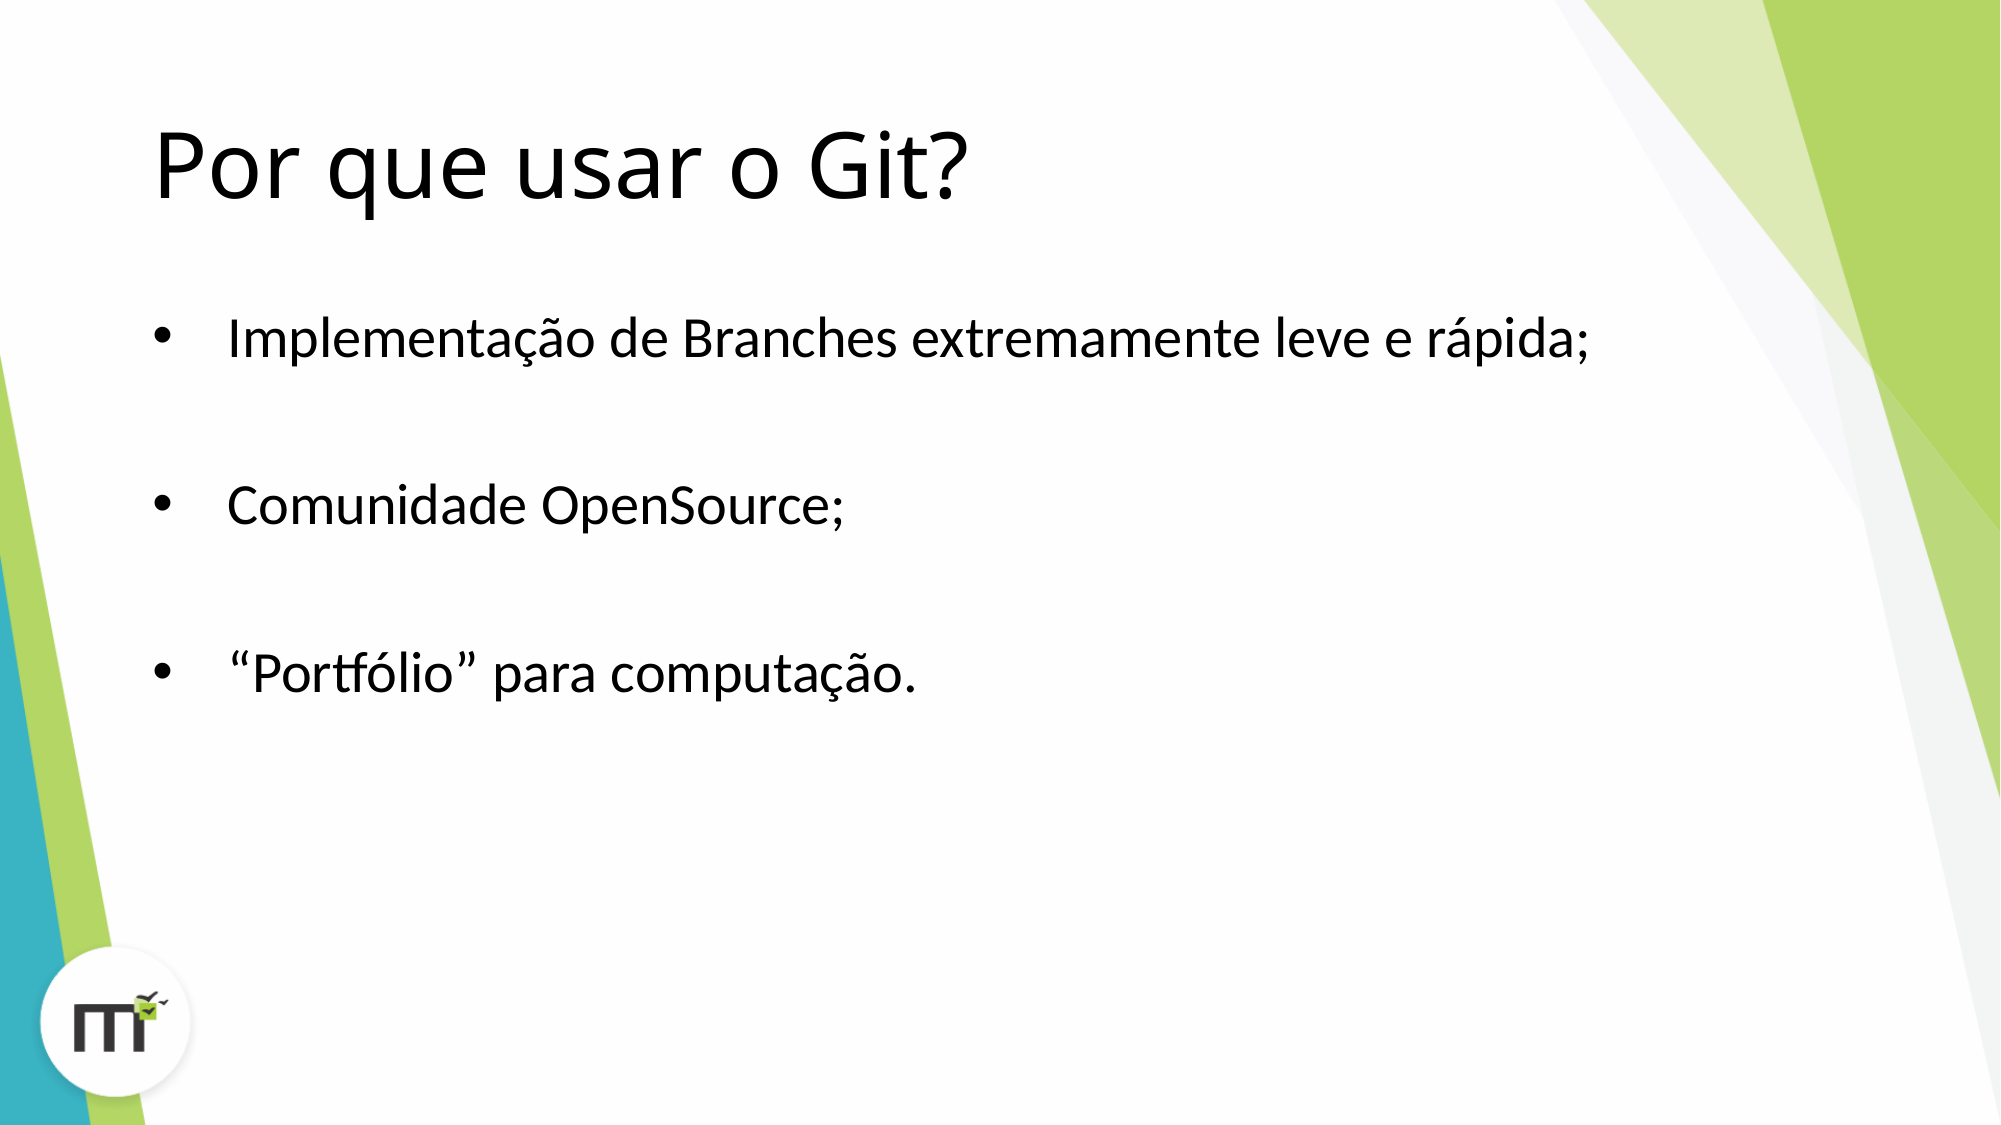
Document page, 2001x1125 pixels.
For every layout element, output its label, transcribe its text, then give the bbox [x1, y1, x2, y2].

list Implementação de Branches extremamente leve e rápida; Comunidade OpenSource; “Portfólio” para computação. [137, 299, 1863, 1014]
picture [0, 0, 2001, 1125]
title Por que usar o Git? [137, 59, 1863, 278]
